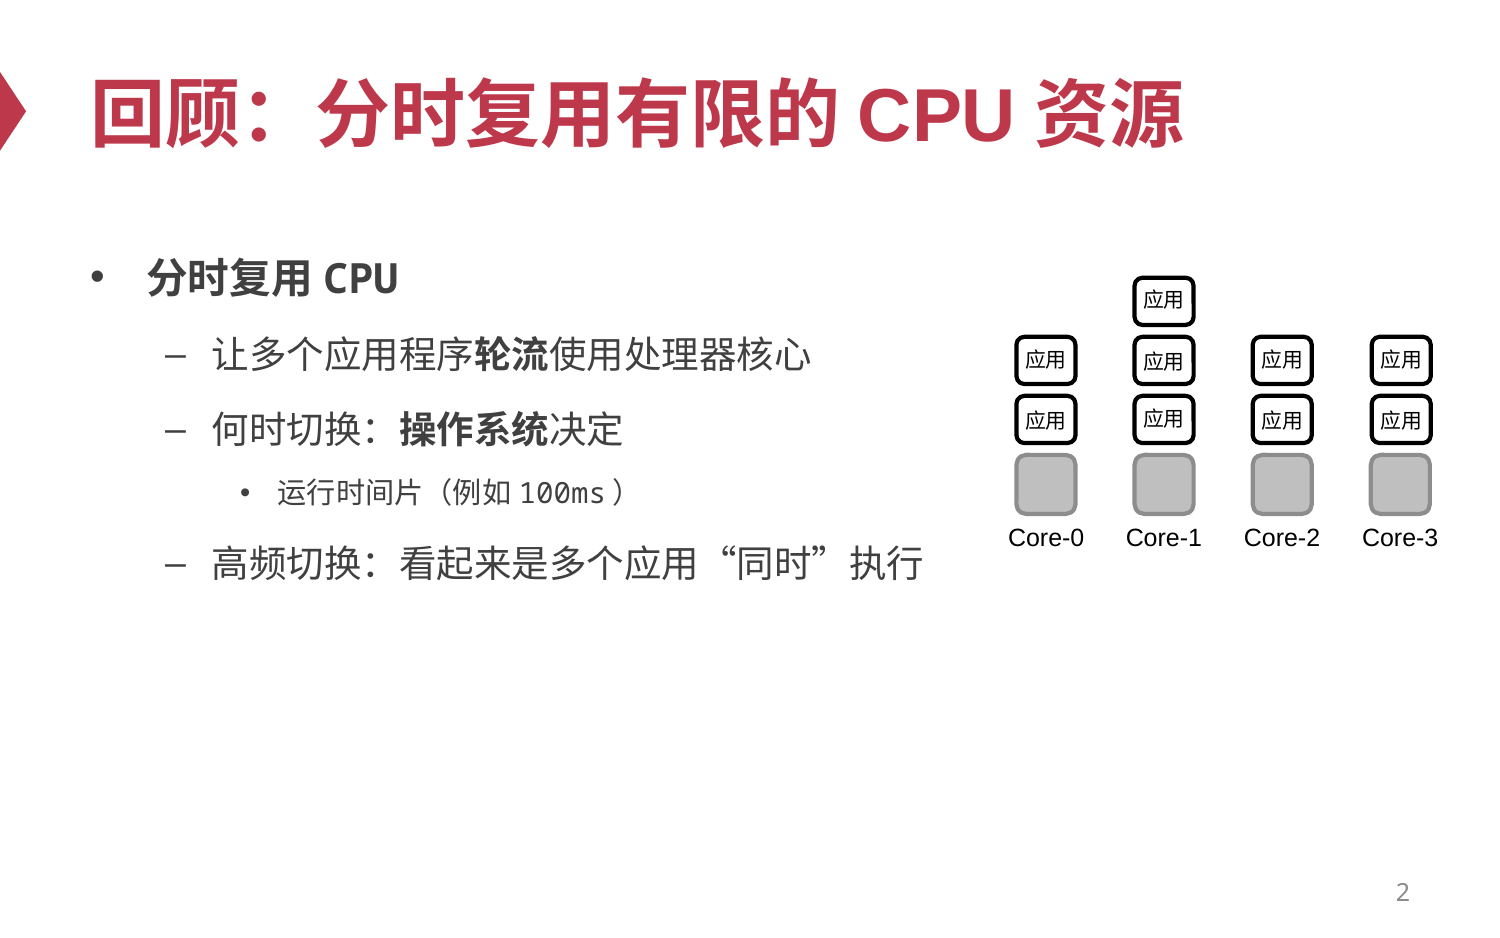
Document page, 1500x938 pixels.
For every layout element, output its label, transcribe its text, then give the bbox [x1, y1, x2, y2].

text_box [1135, 275, 1193, 279]
text_box [1133, 381, 1195, 387]
text_box Core-3 [1347, 514, 1454, 559]
text_box 应用 [1010, 339, 1082, 379]
text_box [1251, 379, 1314, 387]
text_box [1015, 440, 1077, 446]
text_box [1014, 452, 1078, 514]
text_box [1252, 334, 1312, 339]
text_box 应用 [1246, 339, 1318, 379]
text_box [1370, 393, 1432, 399]
text_box 应用 [1246, 399, 1318, 440]
slide_number 2 [1074, 868, 1425, 919]
text_box [1370, 379, 1433, 387]
text_box 应用 [1128, 341, 1200, 381]
text_box Core-0 [993, 514, 1100, 559]
text_box 应用 [1365, 399, 1437, 440]
text_box 应用 [1365, 339, 1437, 379]
text_box [1251, 393, 1313, 399]
text_box [1015, 393, 1077, 399]
text_box 应用 [1128, 398, 1200, 439]
list 分时复用CPU 让多个应用程序轮流使用处理器核心 何时切换：操作系统决定 运行时间片（例如100ms） 高频切换：看起来是多个应用“同时”执行 [75, 218, 1425, 838]
text_box [1132, 452, 1196, 514]
text_box [1368, 452, 1432, 514]
text_box [1251, 440, 1313, 446]
text_box [1133, 320, 1196, 328]
text_box [1016, 334, 1076, 339]
text_box 应用 [1128, 279, 1200, 320]
text_box Core-1 [1111, 514, 1218, 559]
text_box Core-2 [1229, 514, 1336, 559]
text_box [1133, 439, 1195, 446]
text_box [1370, 440, 1432, 446]
text_box [1015, 379, 1077, 387]
text_box [1250, 452, 1314, 514]
text_box [1133, 334, 1195, 341]
title 回顾：分时复用有限的CPU资源 [75, 37, 1425, 186]
text_box [1371, 334, 1431, 339]
text_box 应用 [1010, 399, 1082, 440]
text_box [1134, 393, 1194, 398]
